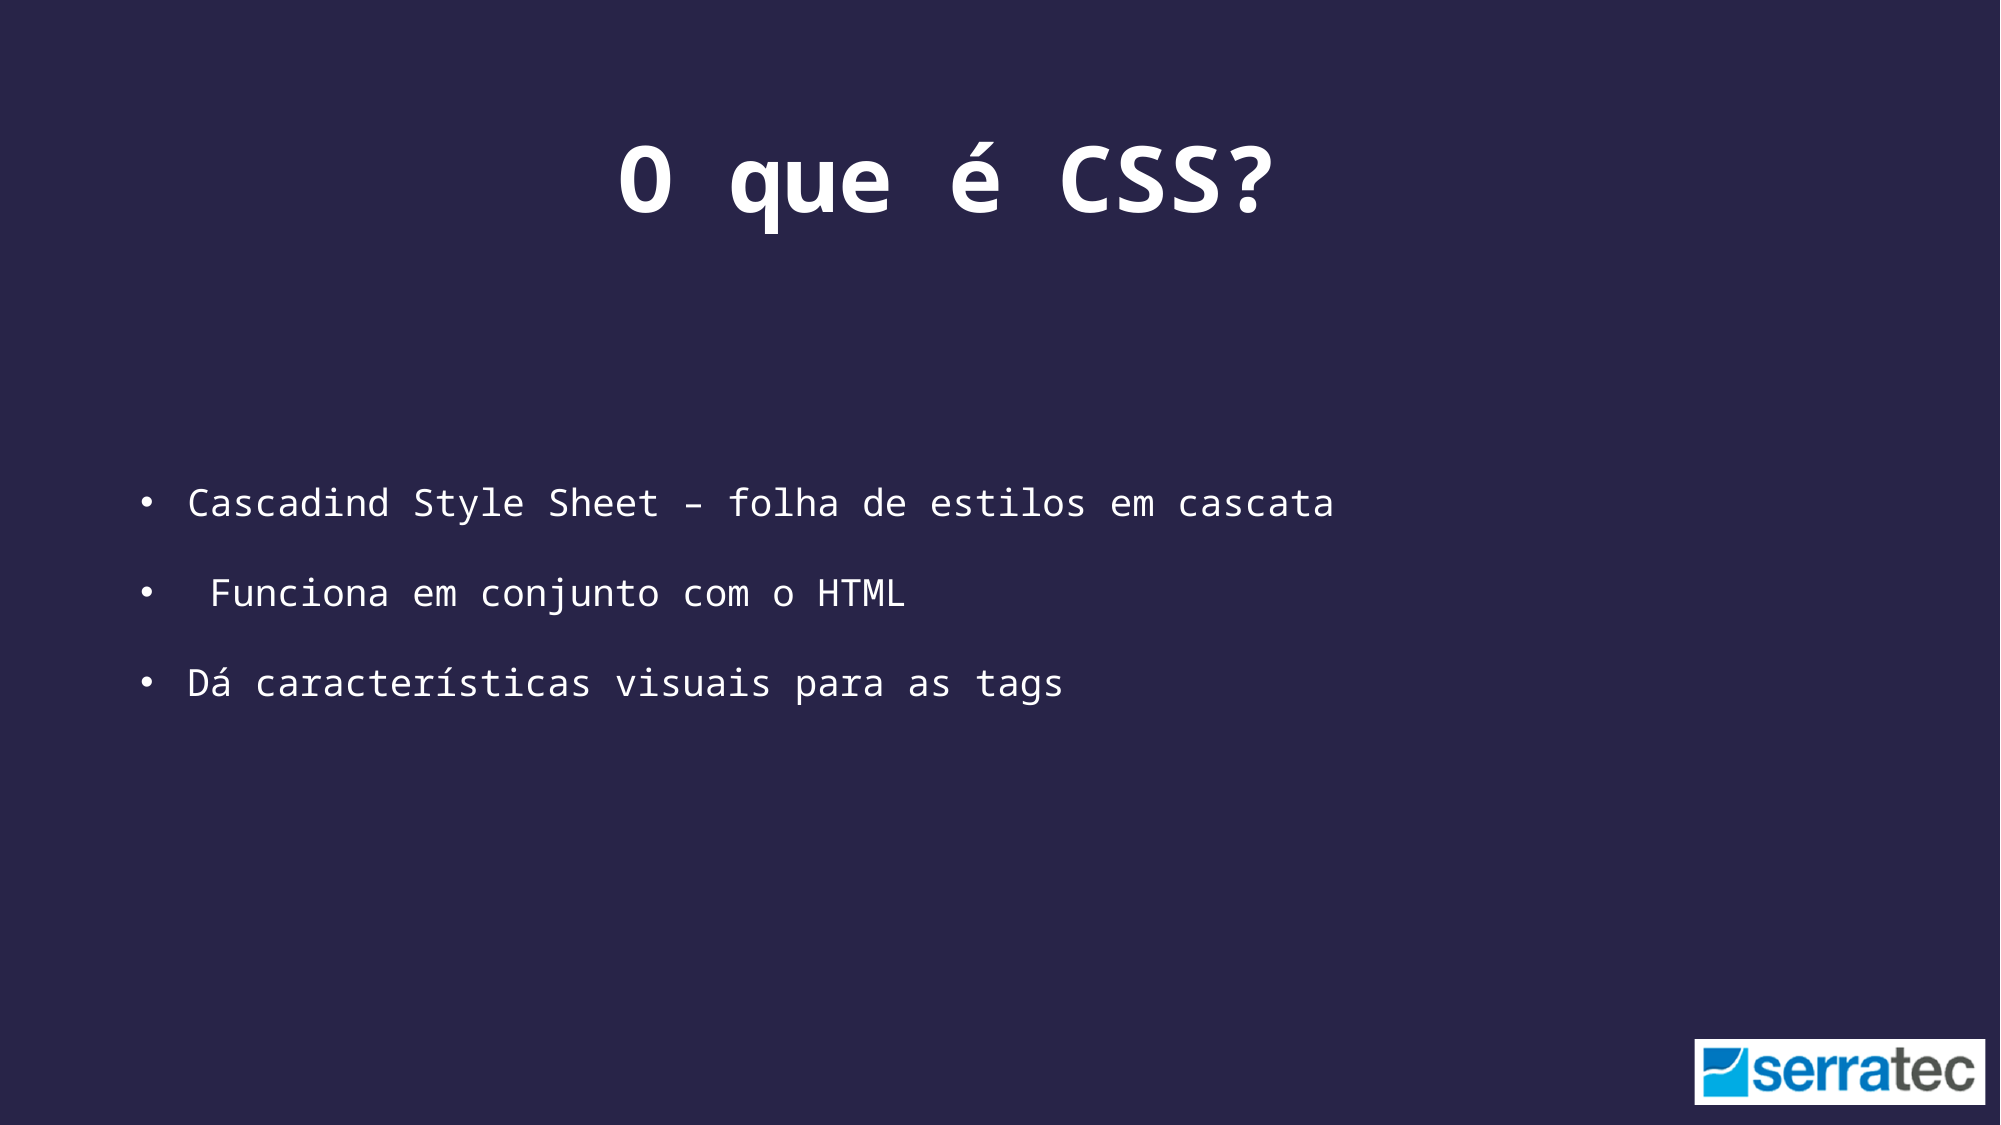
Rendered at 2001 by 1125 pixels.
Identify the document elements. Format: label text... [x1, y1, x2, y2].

text_box O que é CSS? [603, 113, 1293, 238]
text_box Cascadind Style Sheet – folha de estilos em cascata Funciona em conjunto com o HTML Dá características visuais para as tags [125, 426, 1549, 802]
picture [1694, 1039, 1986, 1105]
